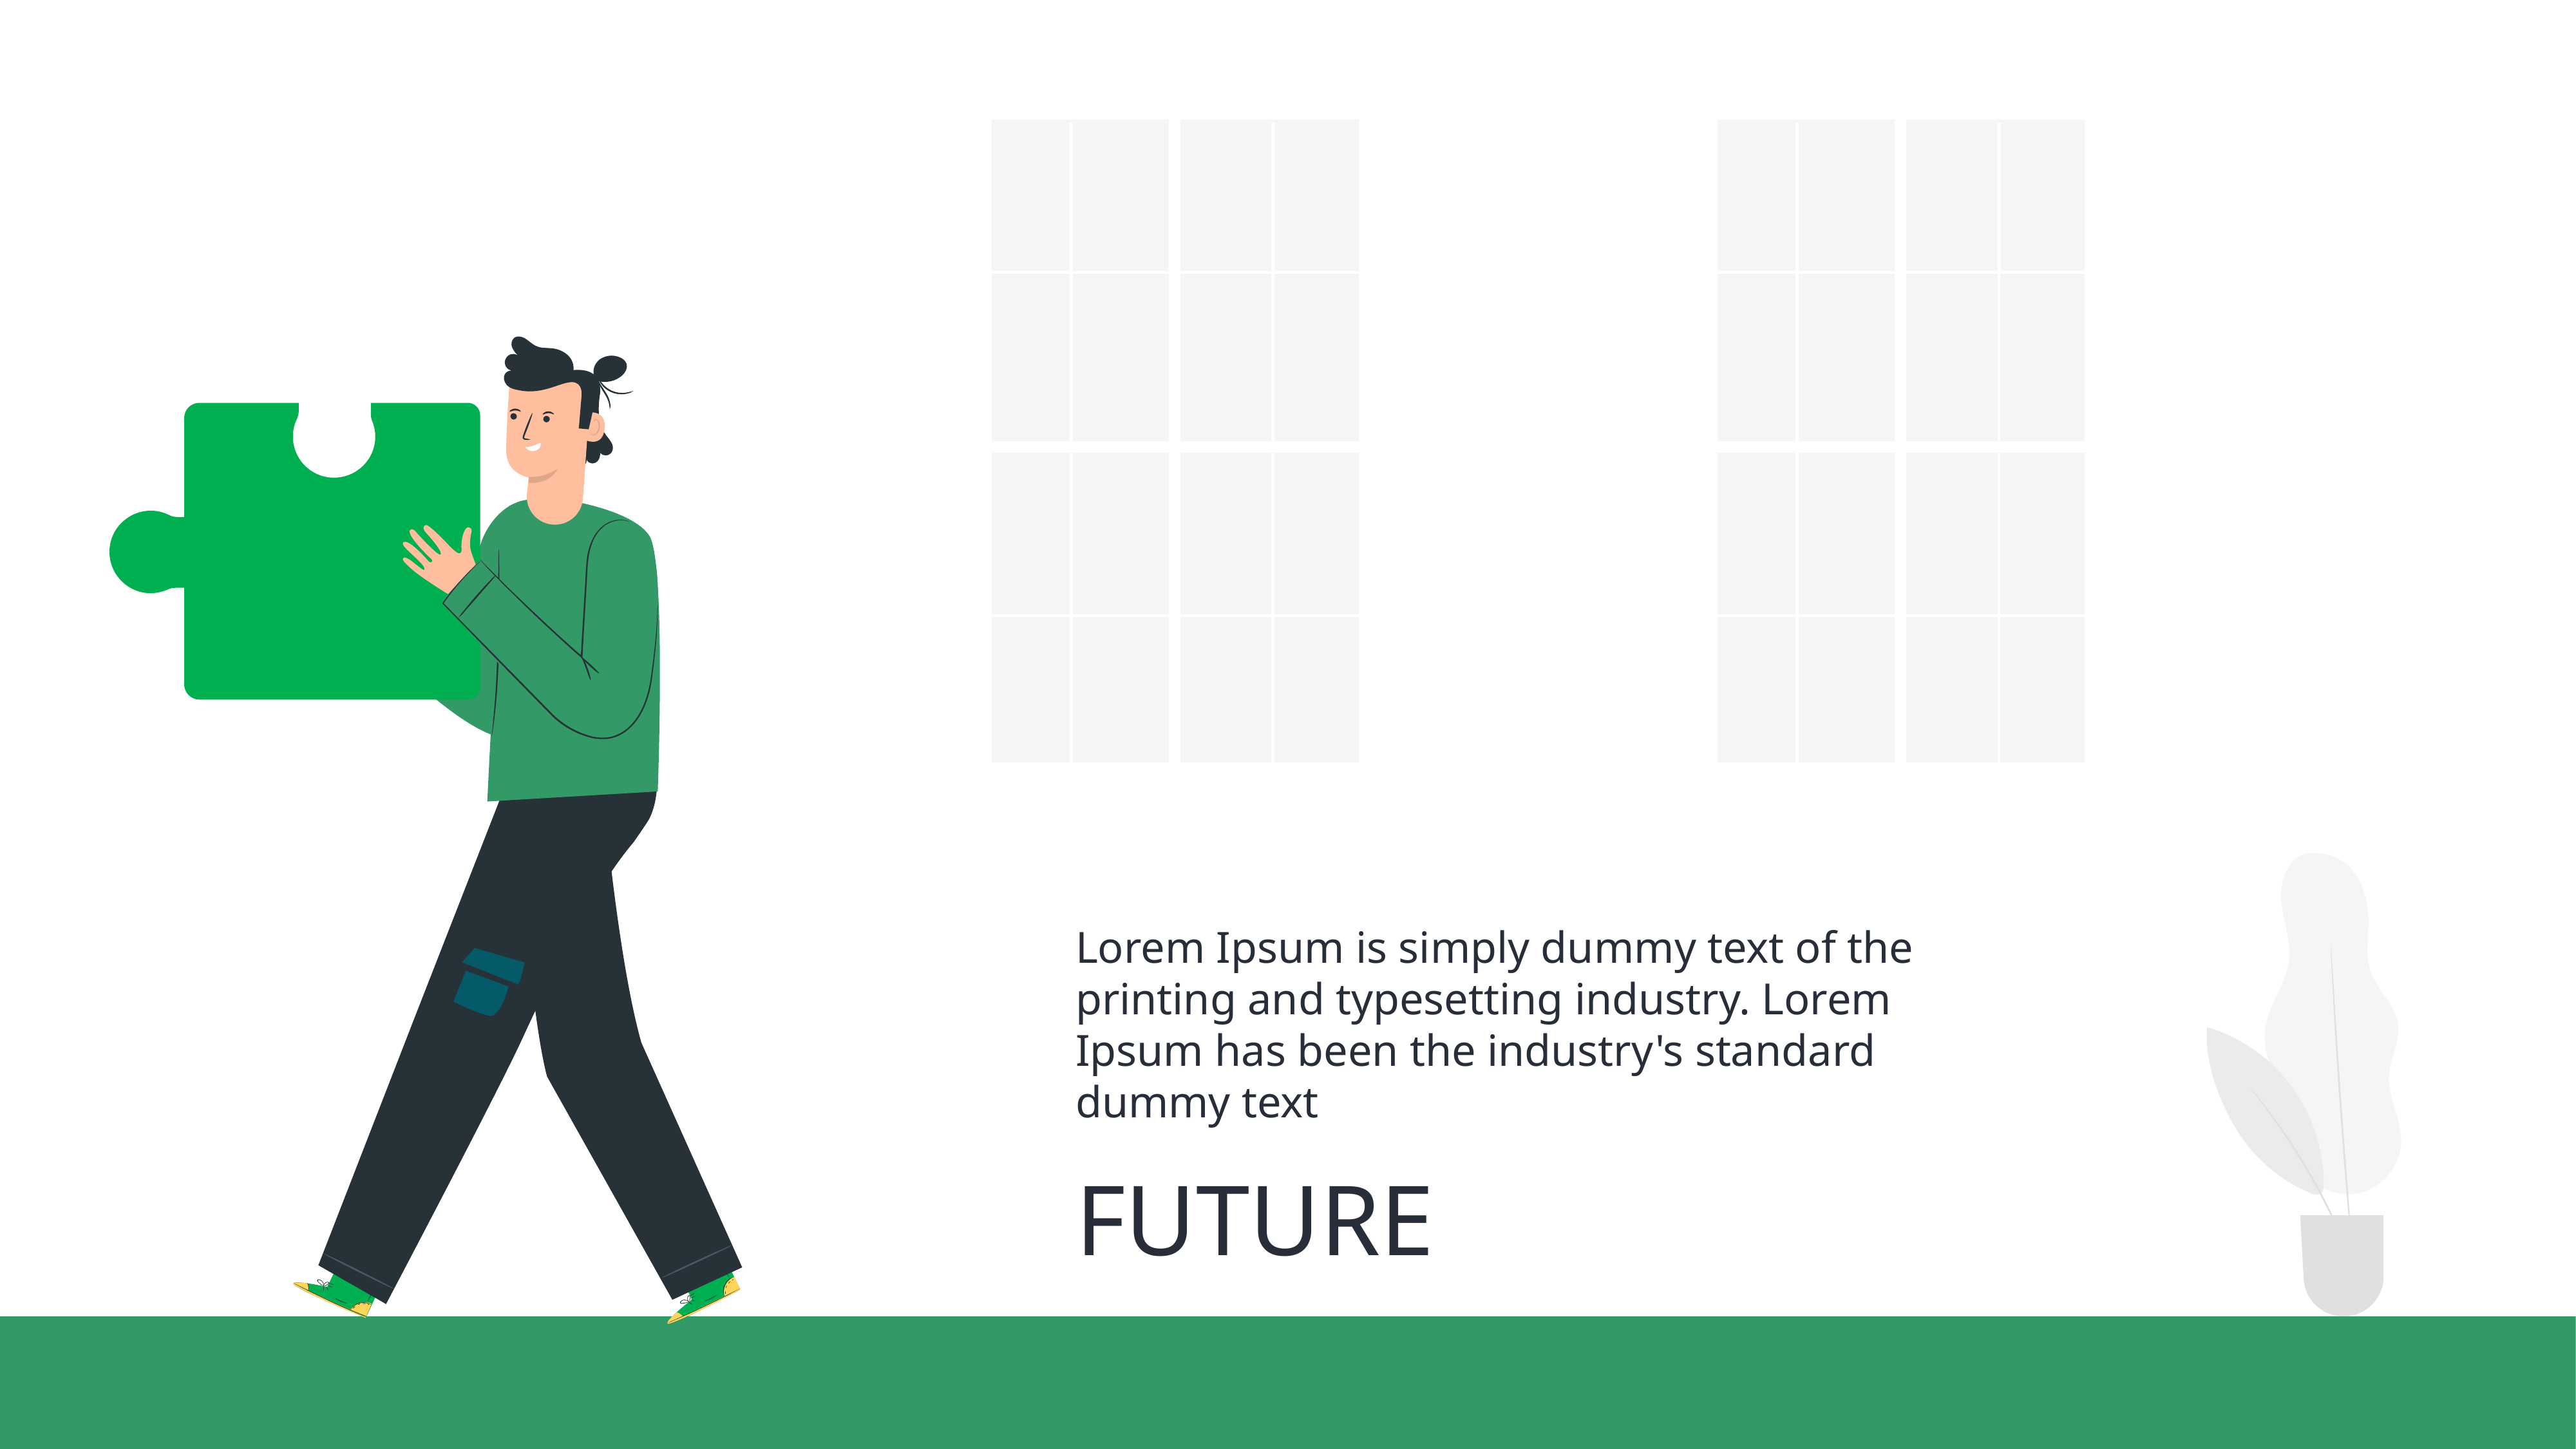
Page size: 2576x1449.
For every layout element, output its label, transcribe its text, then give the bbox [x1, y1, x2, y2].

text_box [109, 336, 743, 1324]
subtitle Lorem Ipsum is simply dummy text of the printing and typesetting industry. Lorem Ipsum has been the industry's standard dummy text [1049, 827, 2002, 1152]
title FUTURE [1049, 1152, 2002, 1296]
